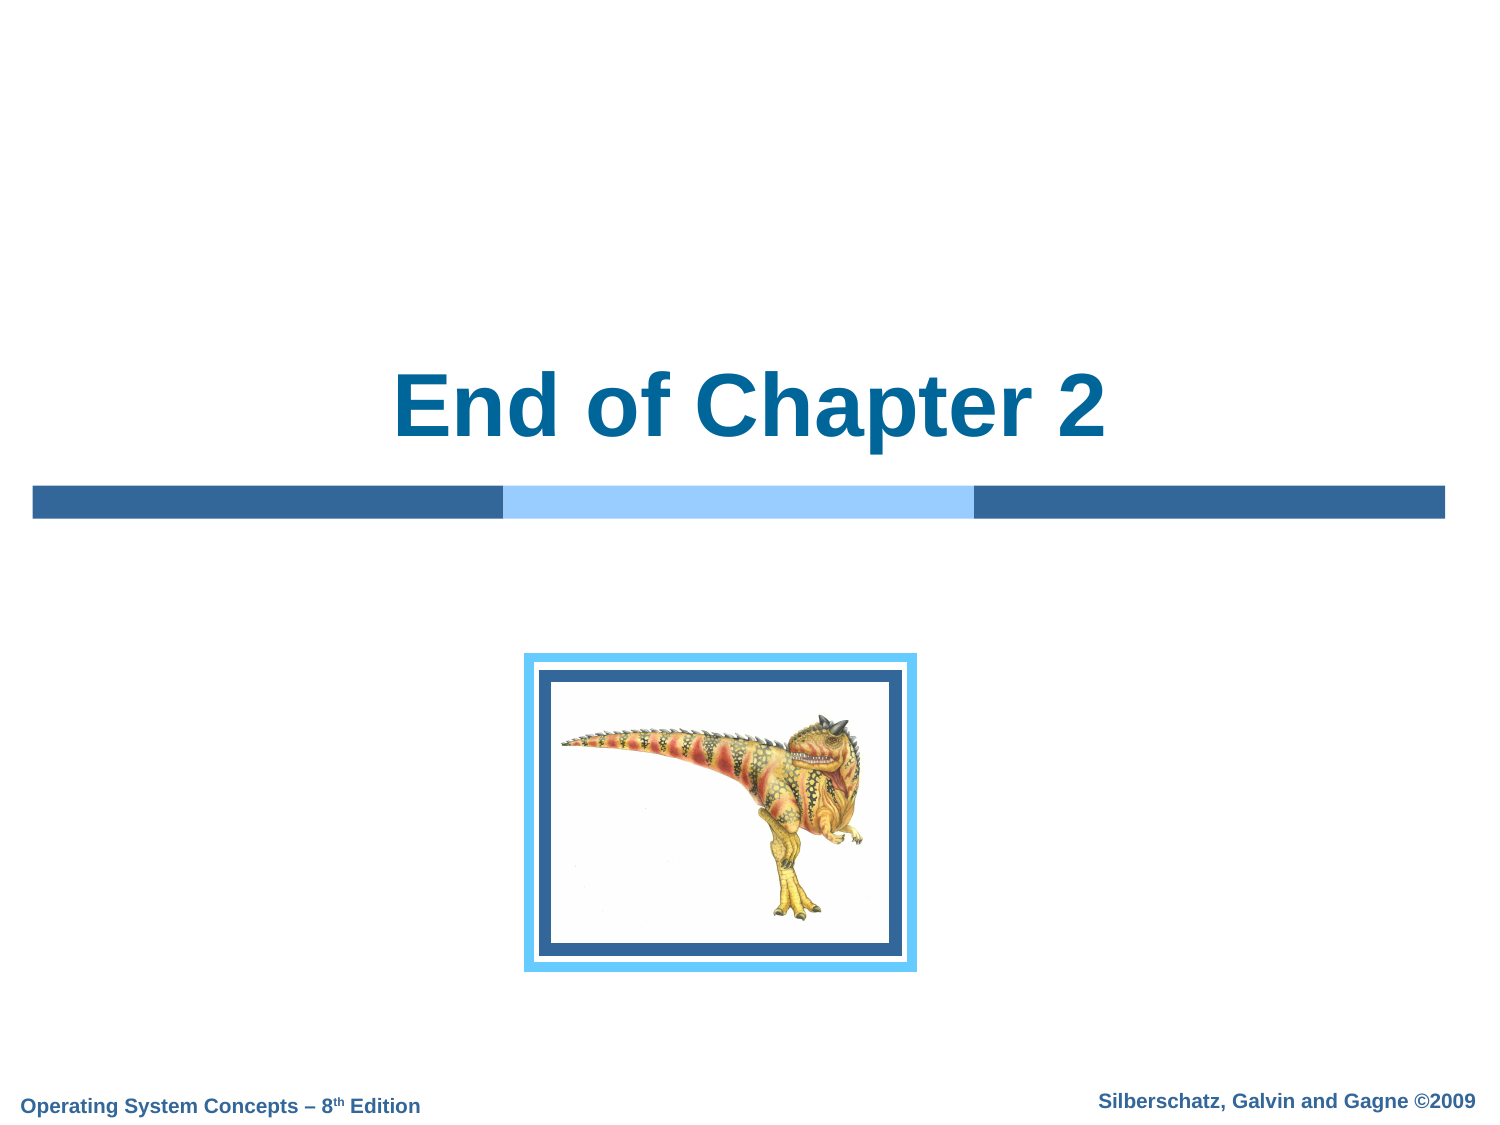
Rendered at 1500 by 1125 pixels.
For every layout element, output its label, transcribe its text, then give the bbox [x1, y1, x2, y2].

picture [551, 682, 889, 943]
title End of Chapter 2 [112, 112, 1388, 462]
